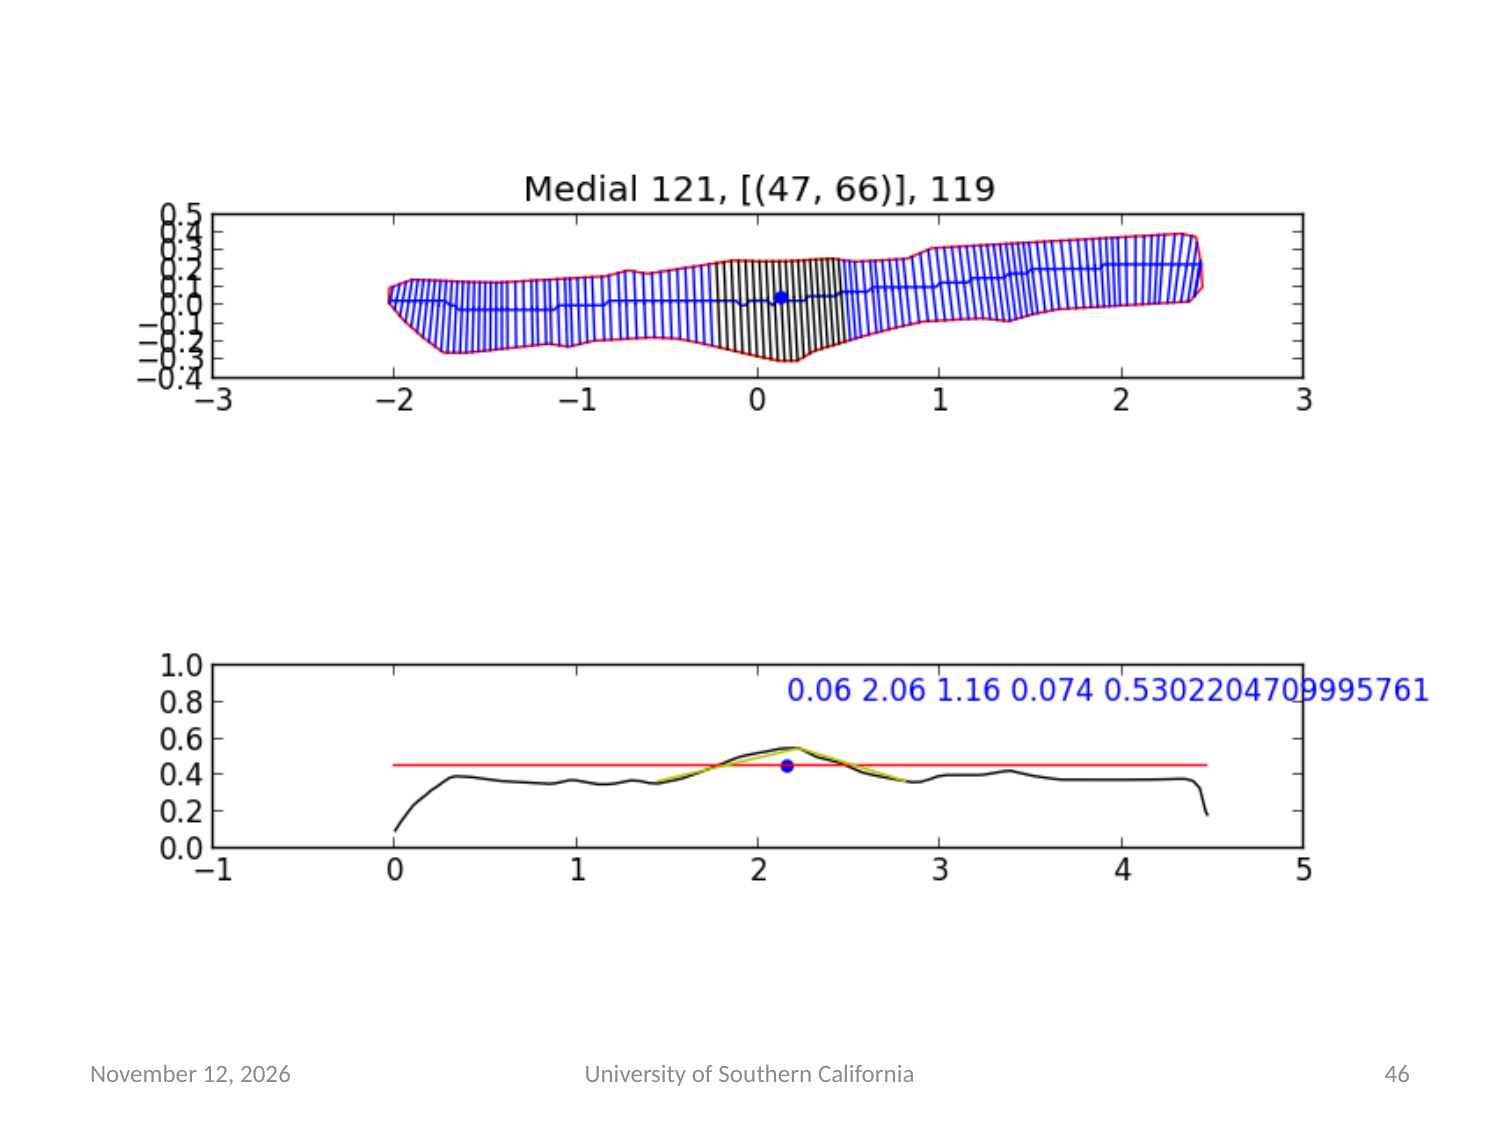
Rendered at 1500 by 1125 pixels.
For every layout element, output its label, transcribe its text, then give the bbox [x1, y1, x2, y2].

picture [38, 0, 1445, 1055]
slide_number 46 [1074, 1064, 1425, 1103]
footer University of Southern California [512, 1064, 988, 1103]
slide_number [75, 1064, 425, 1103]
